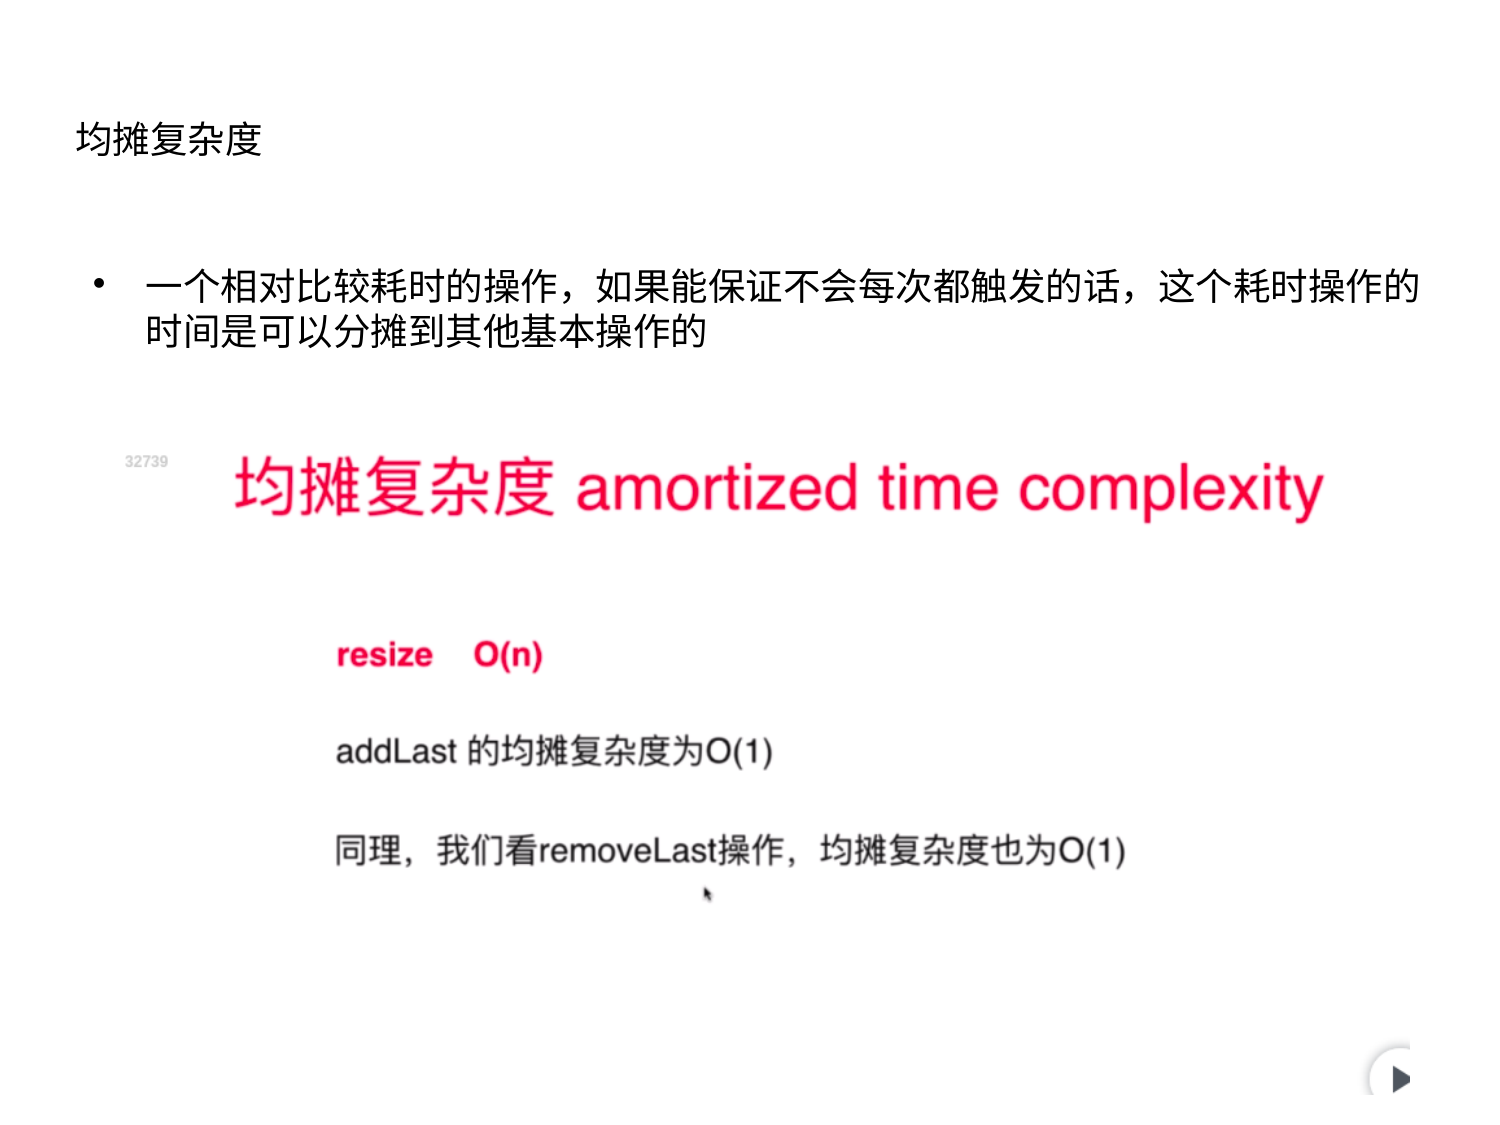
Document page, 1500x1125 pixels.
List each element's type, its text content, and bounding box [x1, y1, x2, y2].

picture [125, 366, 1411, 1096]
text_box 均摊复杂度 [74, 45, 1425, 233]
text_box 一个相对比较耗时的操作，如果能保证不会每次都触发的话，这个耗时操作的时间是可以分摊到其他基本操作的 [75, 263, 1425, 916]
